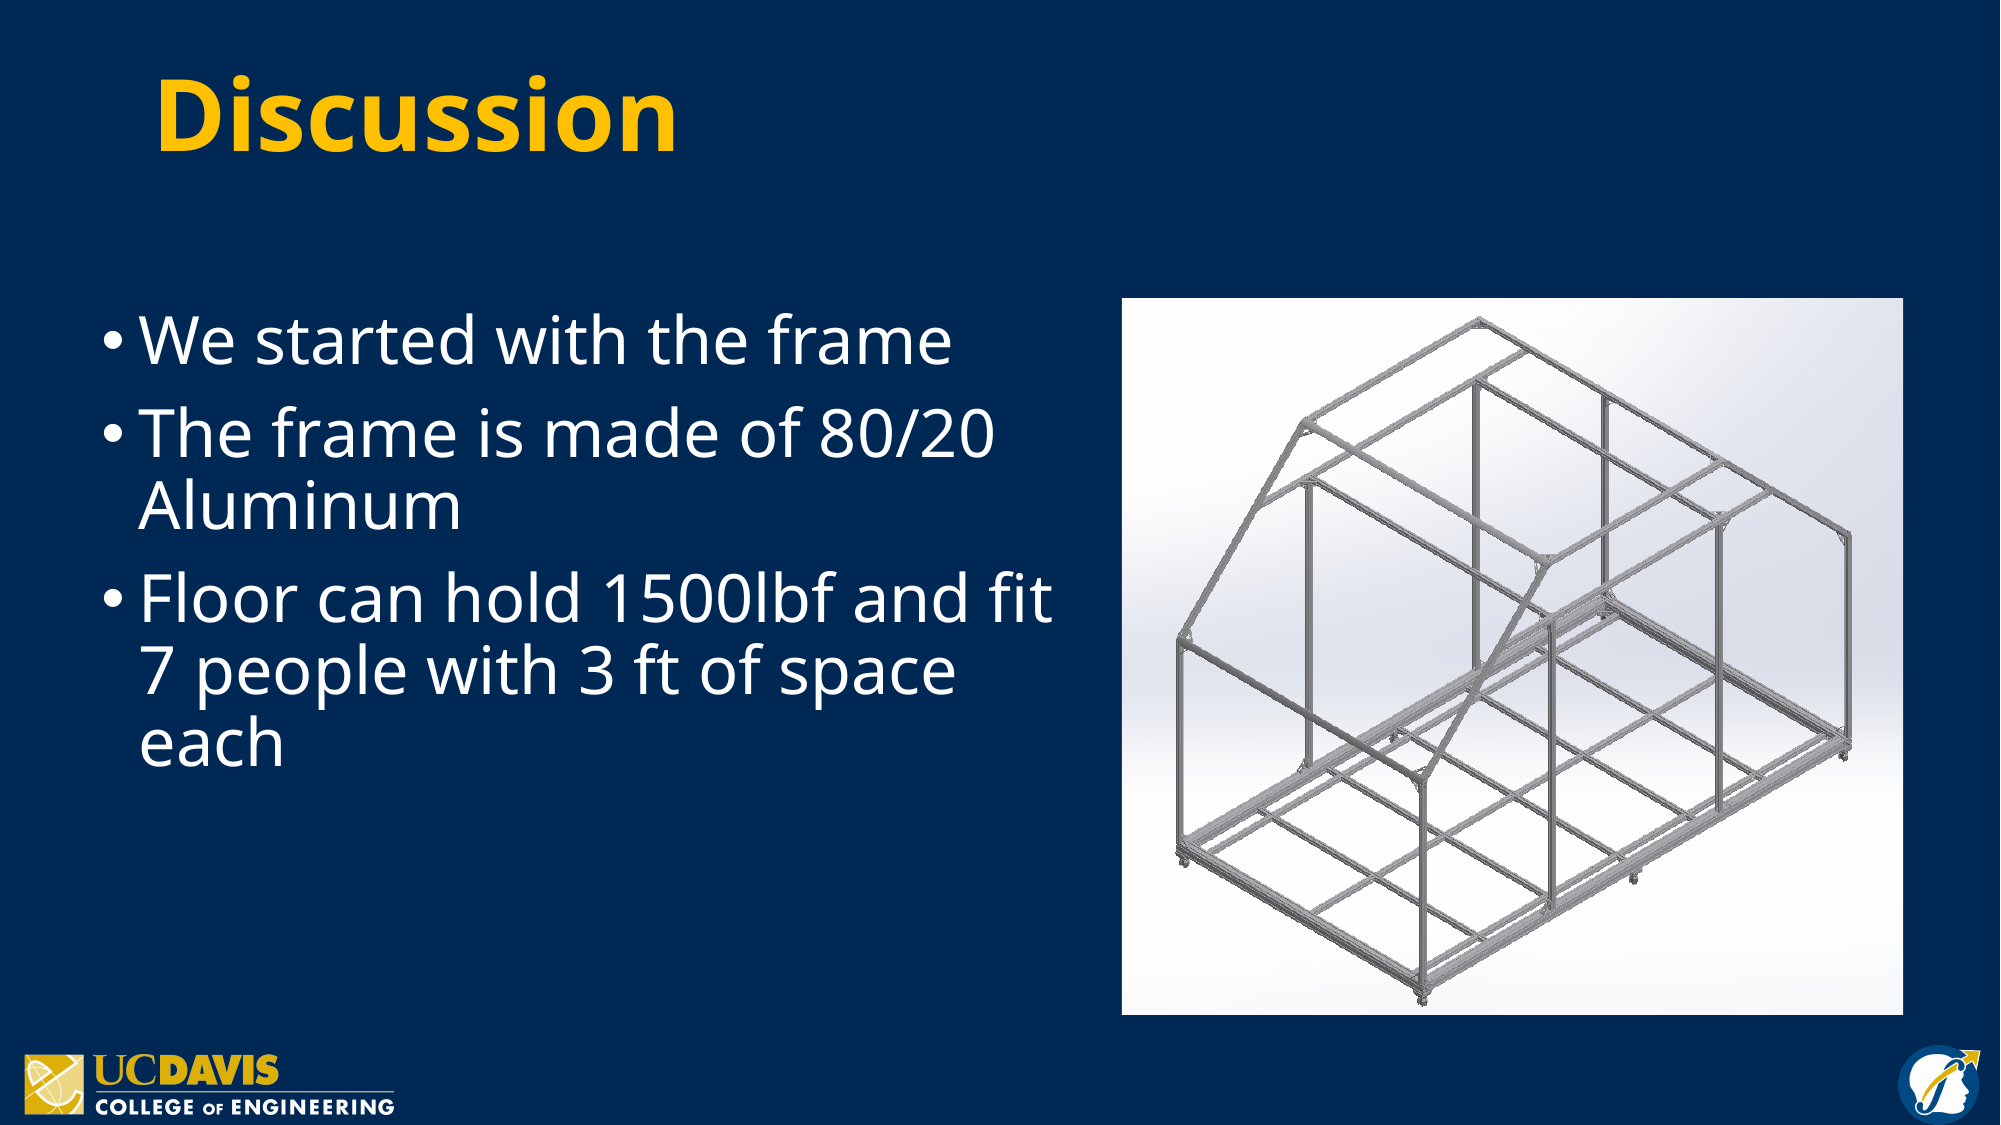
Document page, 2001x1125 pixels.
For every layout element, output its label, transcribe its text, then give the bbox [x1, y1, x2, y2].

picture [1895, 1042, 1982, 1125]
list We started with the frame The frame is made of 80/20 Aluminum Floor can hold 1500lbf and fit 7 people with 3 ft of space each [86, 299, 1121, 1014]
picture [1121, 298, 1904, 1015]
picture [24, 1054, 394, 1115]
title Discussion [137, 59, 1863, 278]
